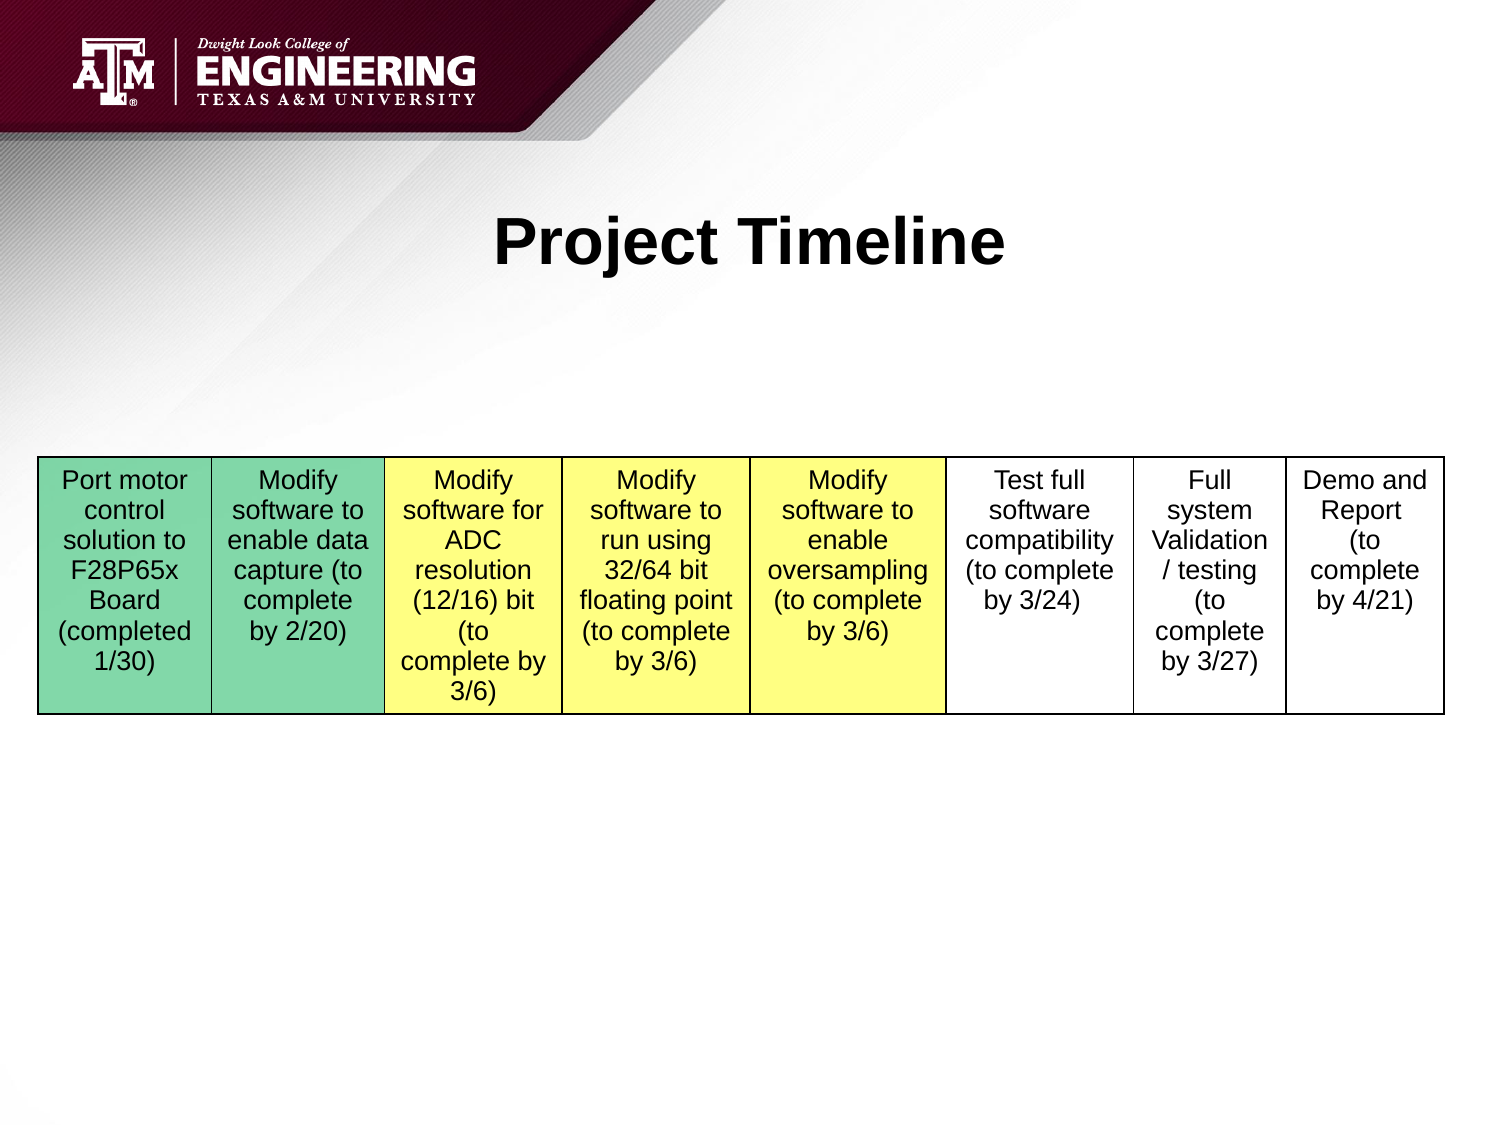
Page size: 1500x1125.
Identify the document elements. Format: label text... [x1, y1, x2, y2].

table_header Modify software to enable oversampling (to complete by 3/6) [751, 458, 945, 713]
title Project Timeline [75, 172, 1425, 304]
table_header Test full software compatibility (to complete by 3/24) [947, 458, 1133, 713]
table_header Full system Validation/ testing (to complete by 3/27) [1134, 458, 1285, 713]
picture [0, 0, 1500, 1125]
table_header Modify software to run using 32/64 bit floating point (to complete by 3/6) [563, 458, 749, 713]
table_header Modify software to enable data capture (to complete by 2/20) [212, 458, 384, 713]
table_header Port motor control solution to F28P65x Board (completed 1/30) [39, 458, 211, 713]
table_header Demo and Report (to complete by 4/21) [1287, 458, 1443, 713]
table_header Modify software for ADC resolution (12/16) bit (to complete by 3/6) [385, 458, 561, 713]
